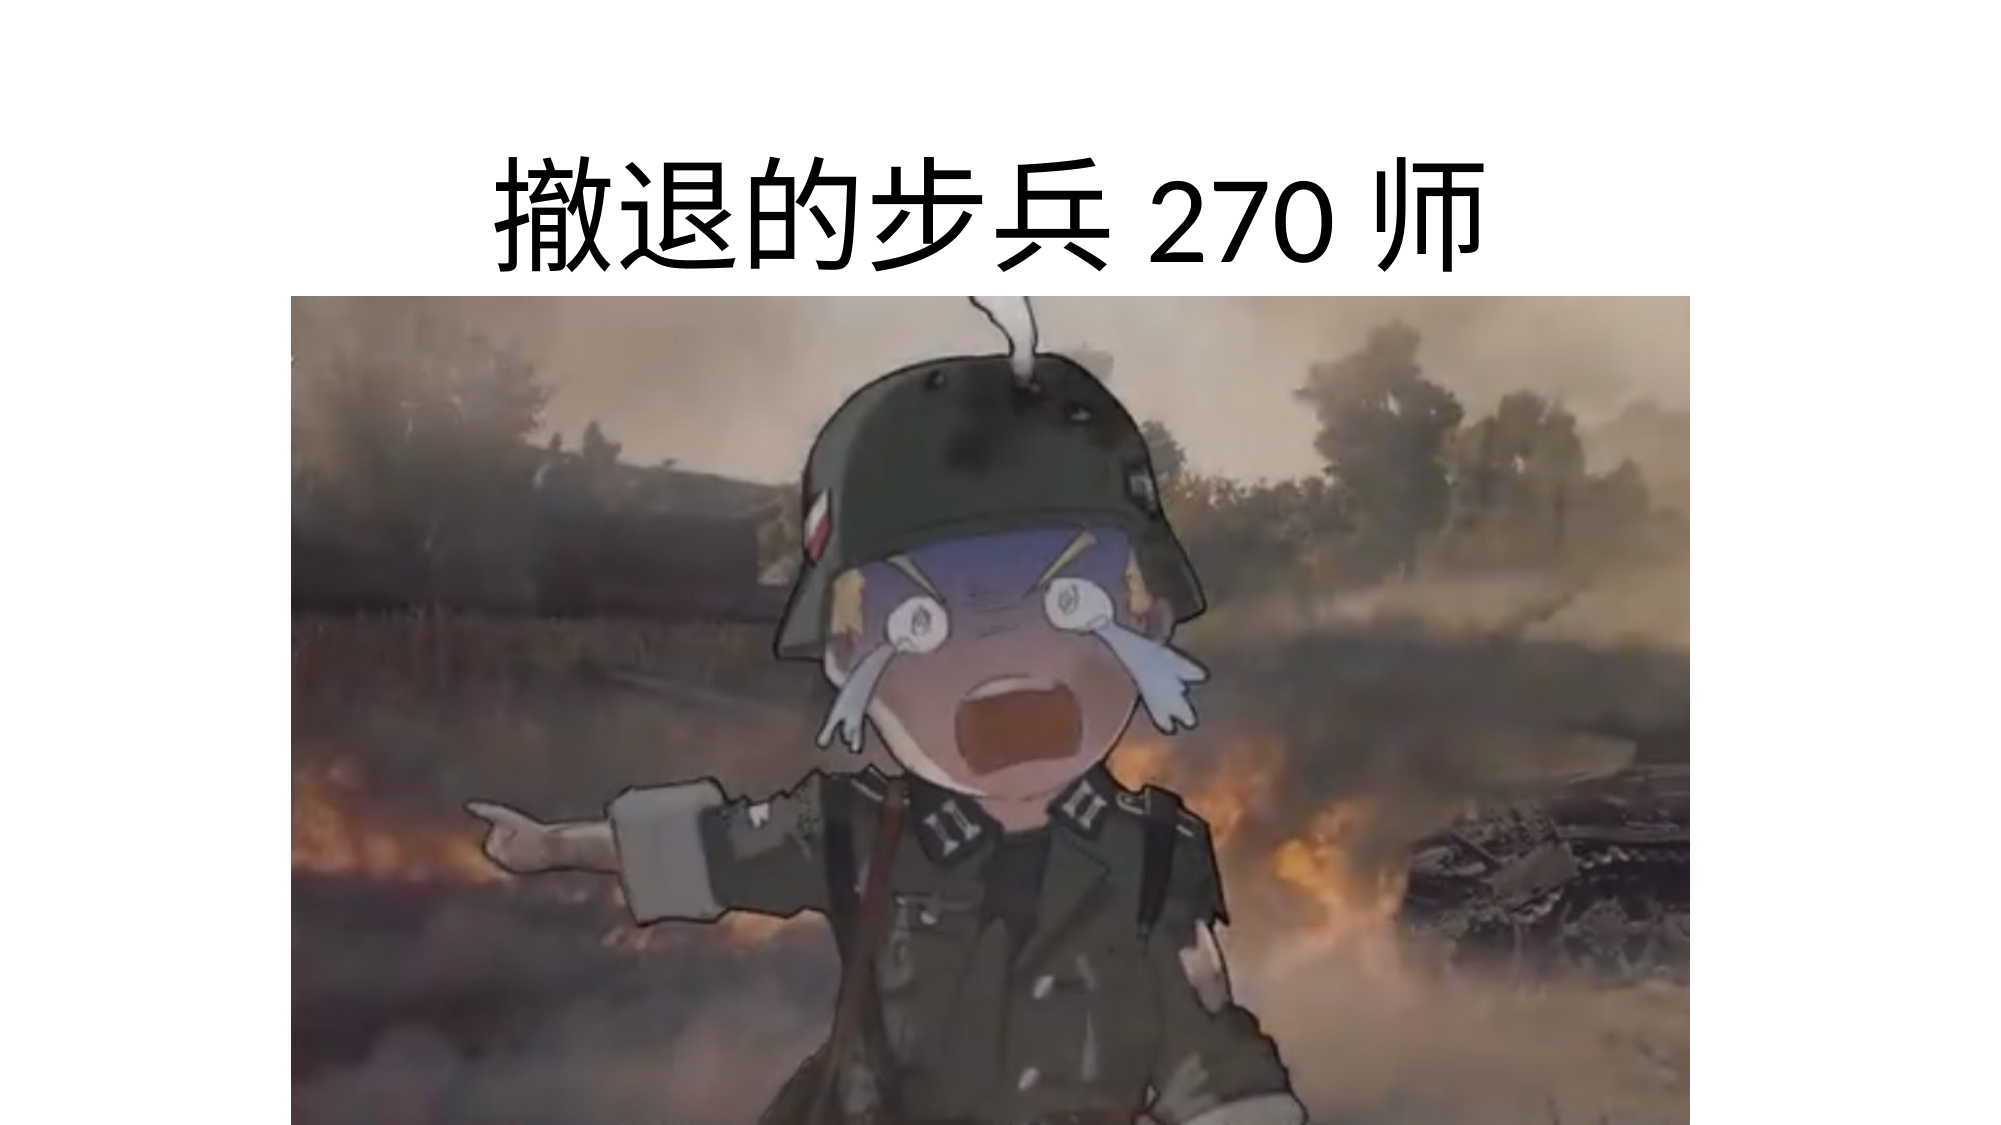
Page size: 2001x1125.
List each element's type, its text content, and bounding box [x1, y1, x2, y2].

title 撤退的步兵270师 [240, 0, 1741, 297]
picture [291, 296, 1690, 1125]
